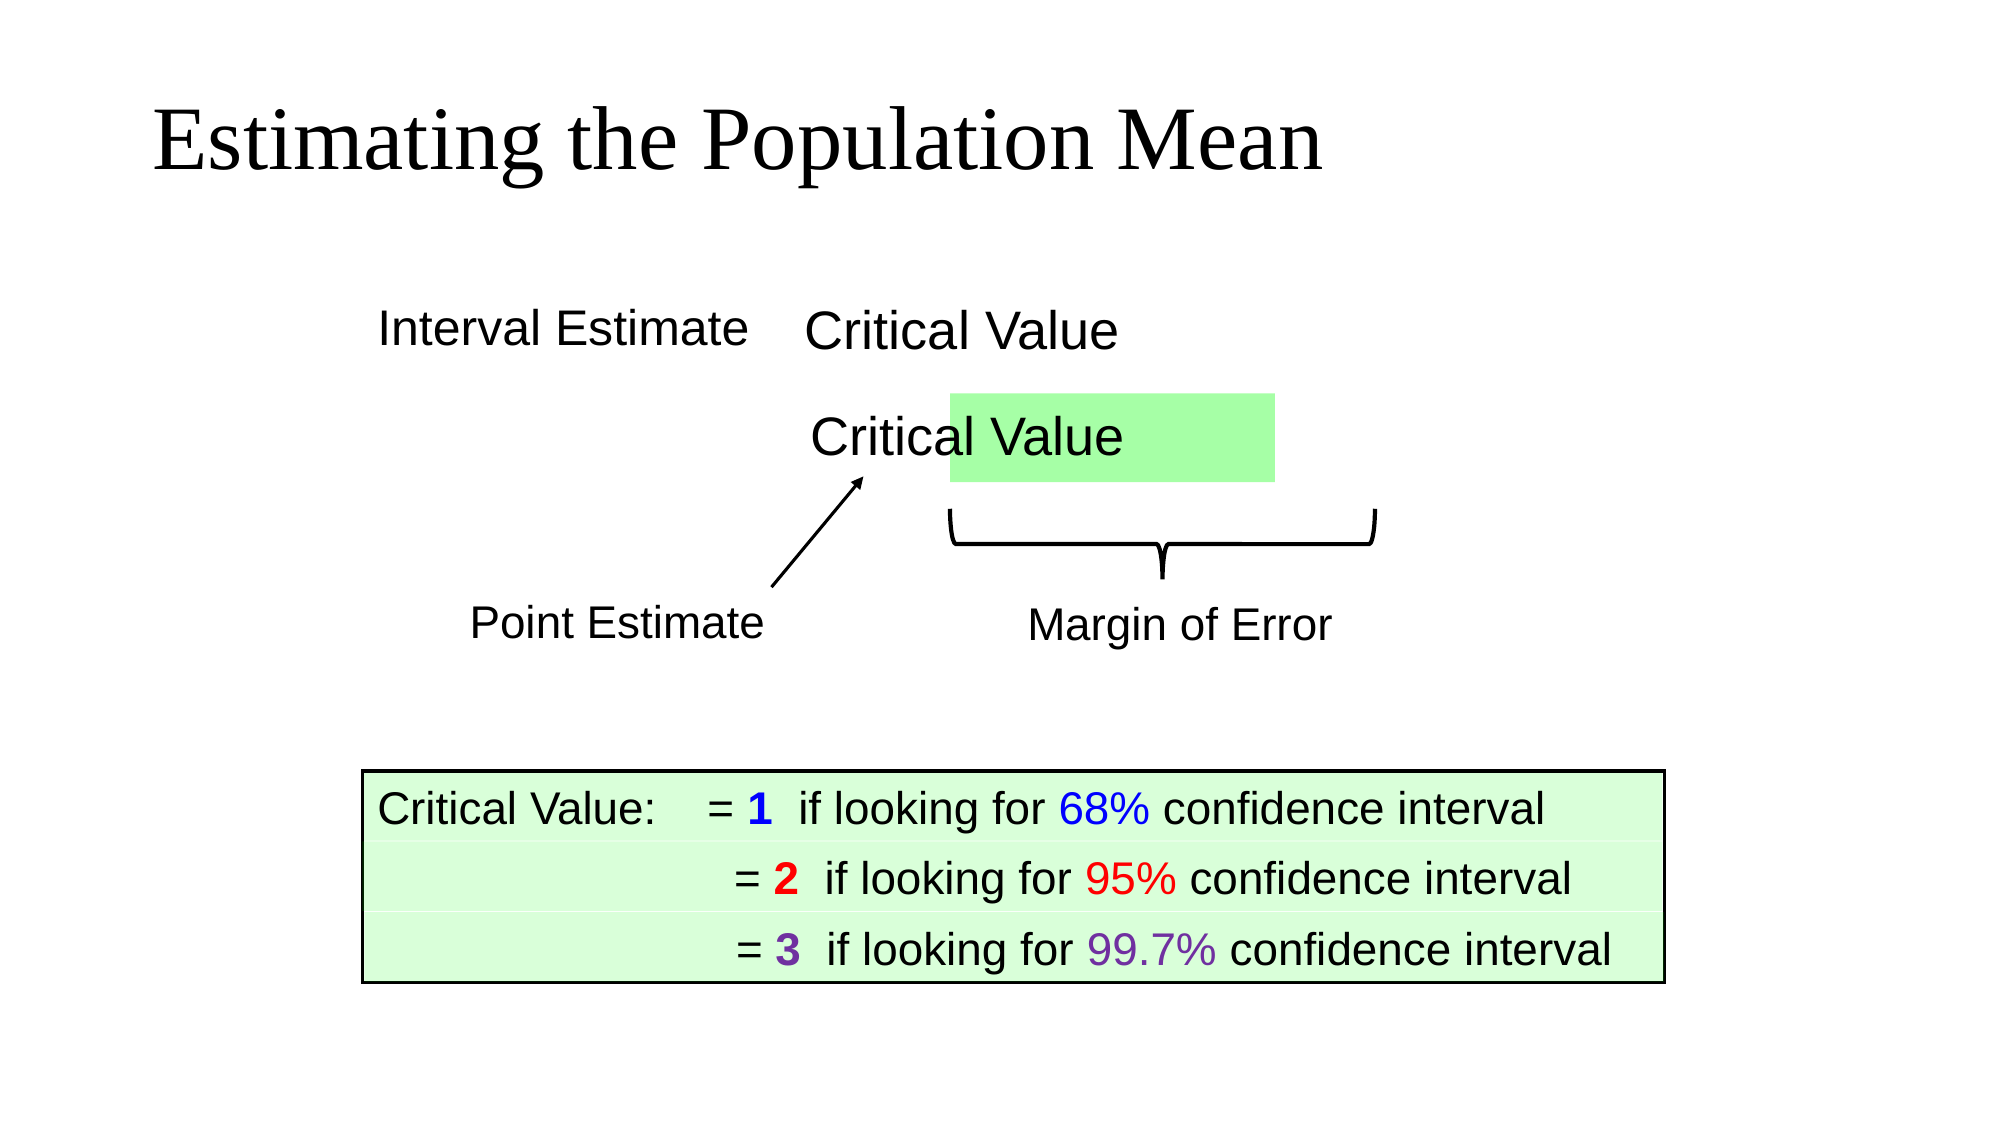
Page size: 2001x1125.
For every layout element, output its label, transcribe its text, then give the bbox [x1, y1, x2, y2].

text_box Estimating the Population Mean [137, 59, 1863, 196]
text_box = 2 if looking for 95% confidence interval [362, 841, 1663, 912]
text_box Point Estimate [454, 585, 818, 656]
text_box Interval Estimate [362, 288, 775, 423]
text_box [361, 769, 1666, 984]
text_box [948, 392, 1277, 484]
text_box Margin of Error [1012, 587, 1375, 657]
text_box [770, 475, 864, 588]
text_box = 3 if looking for 99.7% confidence interval [364, 912, 1665, 982]
text_box [948, 508, 1377, 580]
